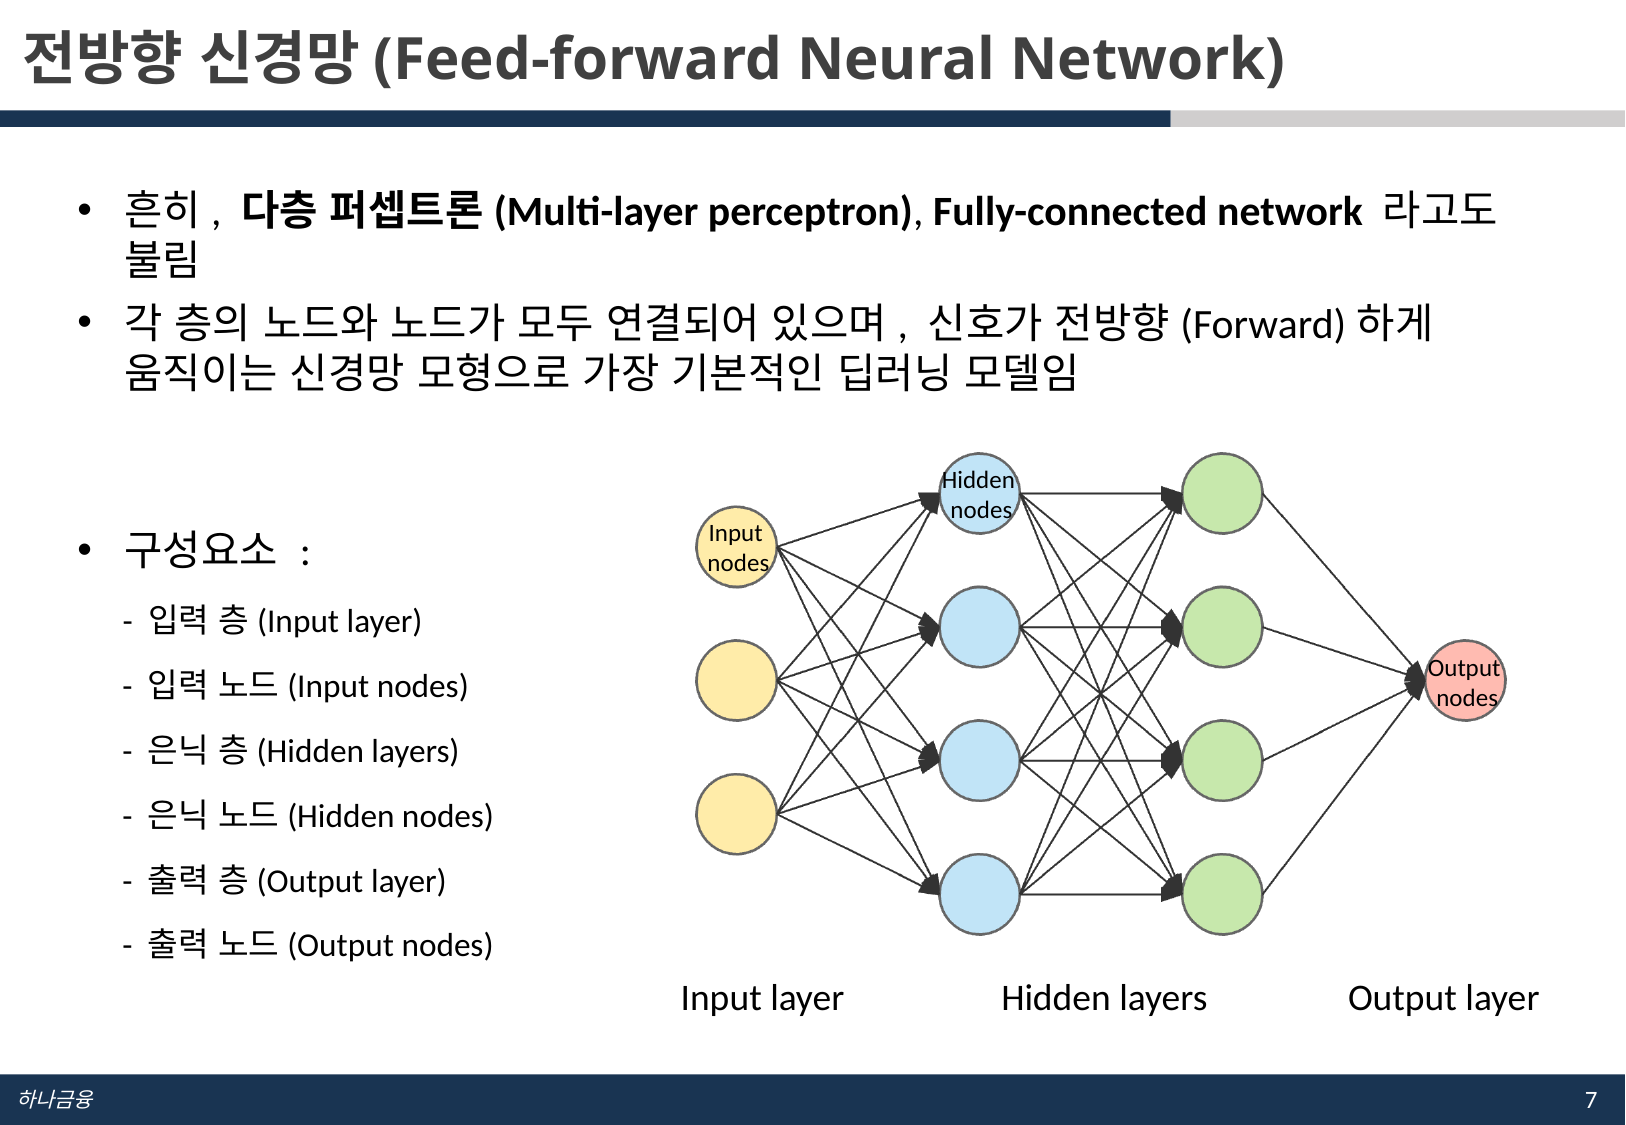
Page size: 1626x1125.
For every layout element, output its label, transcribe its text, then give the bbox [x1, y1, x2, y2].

picture [664, 443, 1546, 961]
text_box Hidden layers [986, 965, 1223, 1026]
list 전방향 신경망(Feed-forward Neural Network) [7, 21, 1613, 105]
text_box Output layer [1333, 965, 1555, 1026]
text_box Input layer [665, 965, 860, 1026]
text_box 흔히, 다층 퍼셉트론(Multi-layer perceptron), Fully-connected network 라고도 불림 각 층의 노드와 노드가 모두 연결되어 있으며, 신호가 전방향(Forward)하게 움직이는 신경망 모형으로 가장 기본적인 딥러닝 모델임 구성요소 : - 입력 층(Input layer) - 입력 노드(Input nodes) - 은닉 층(Hidden layers) - 은닉 노드(Hidden nodes) - 출력 층(Output layer) - 출력 노드(Output nodes) [62, 176, 1586, 971]
